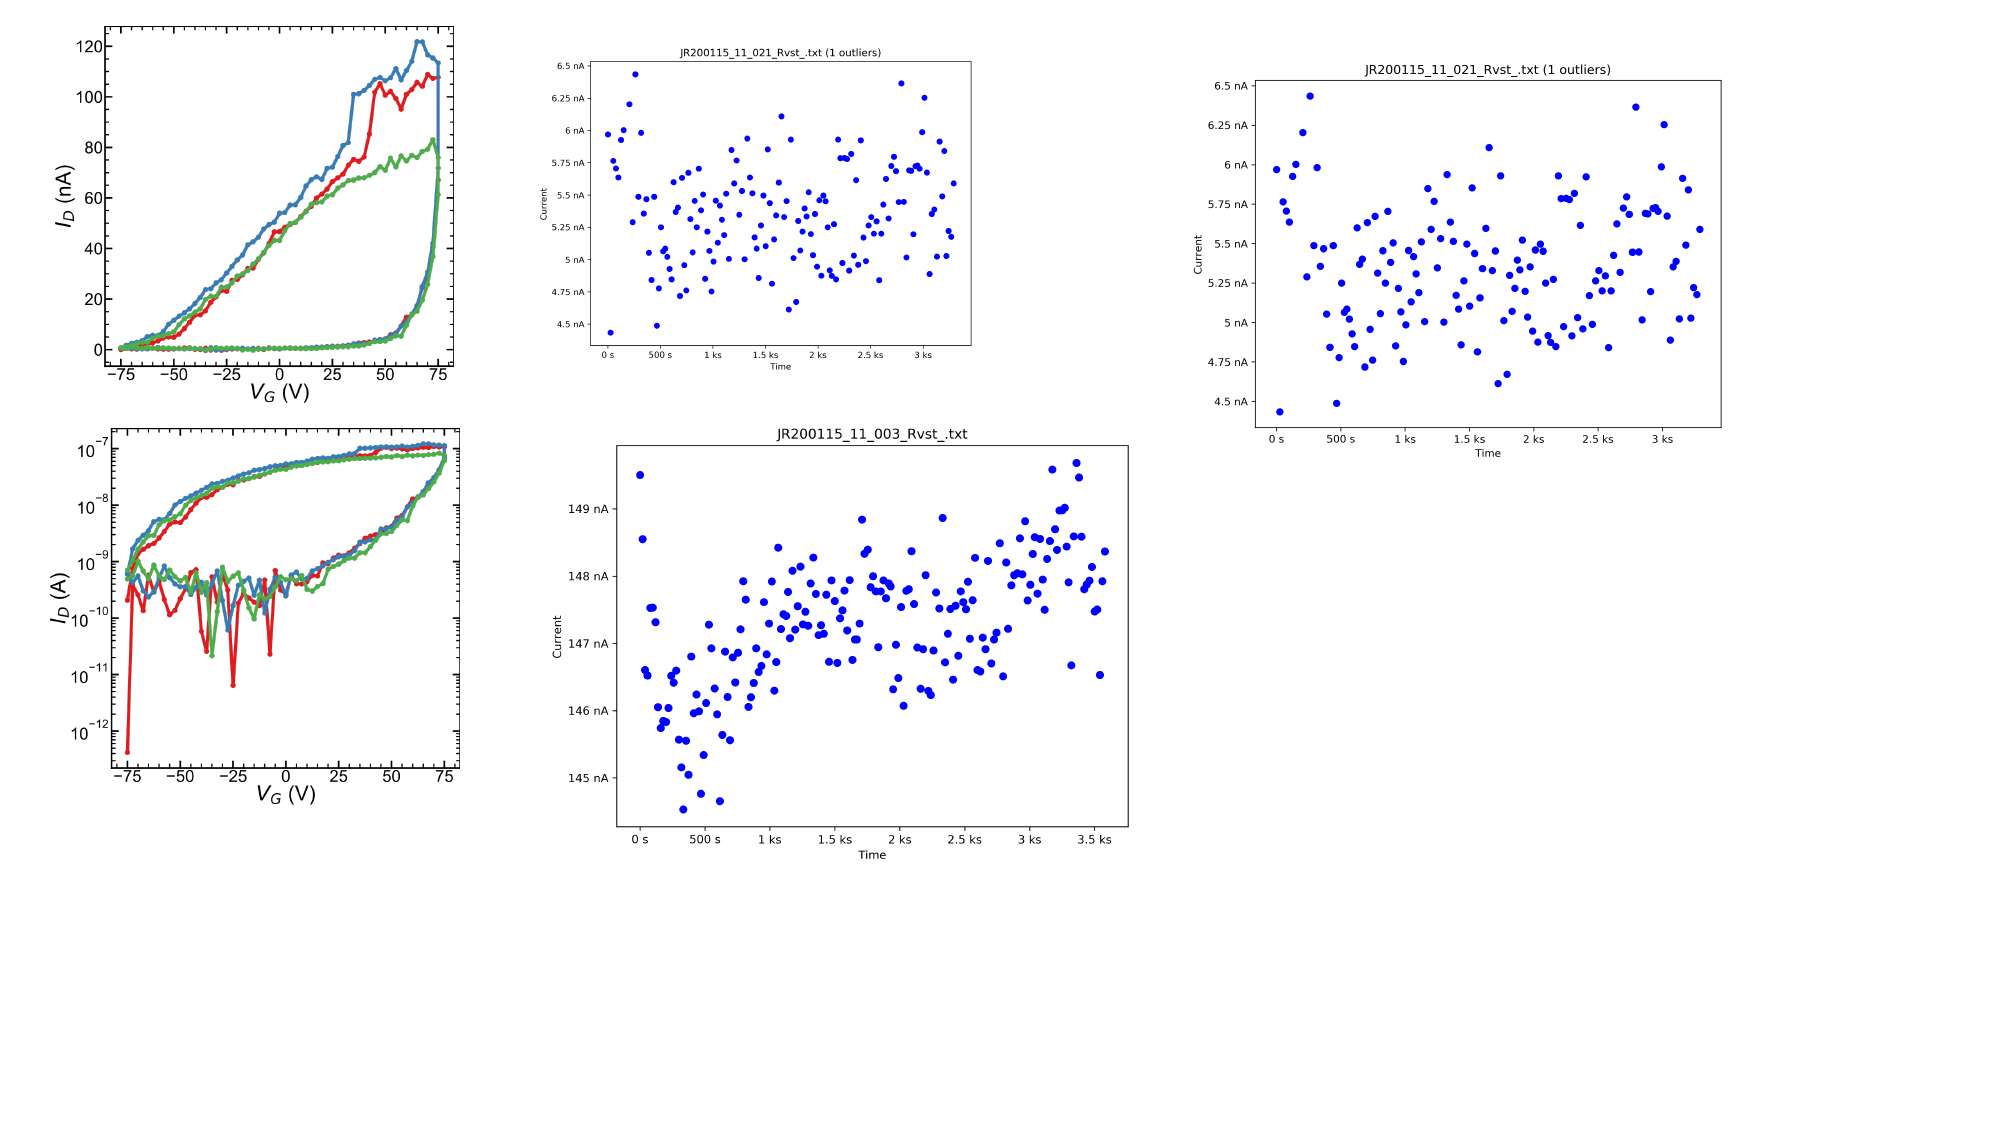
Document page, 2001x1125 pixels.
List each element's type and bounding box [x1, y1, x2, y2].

picture [49, 428, 460, 805]
picture [529, 17, 1781, 881]
picture [55, 26, 454, 403]
